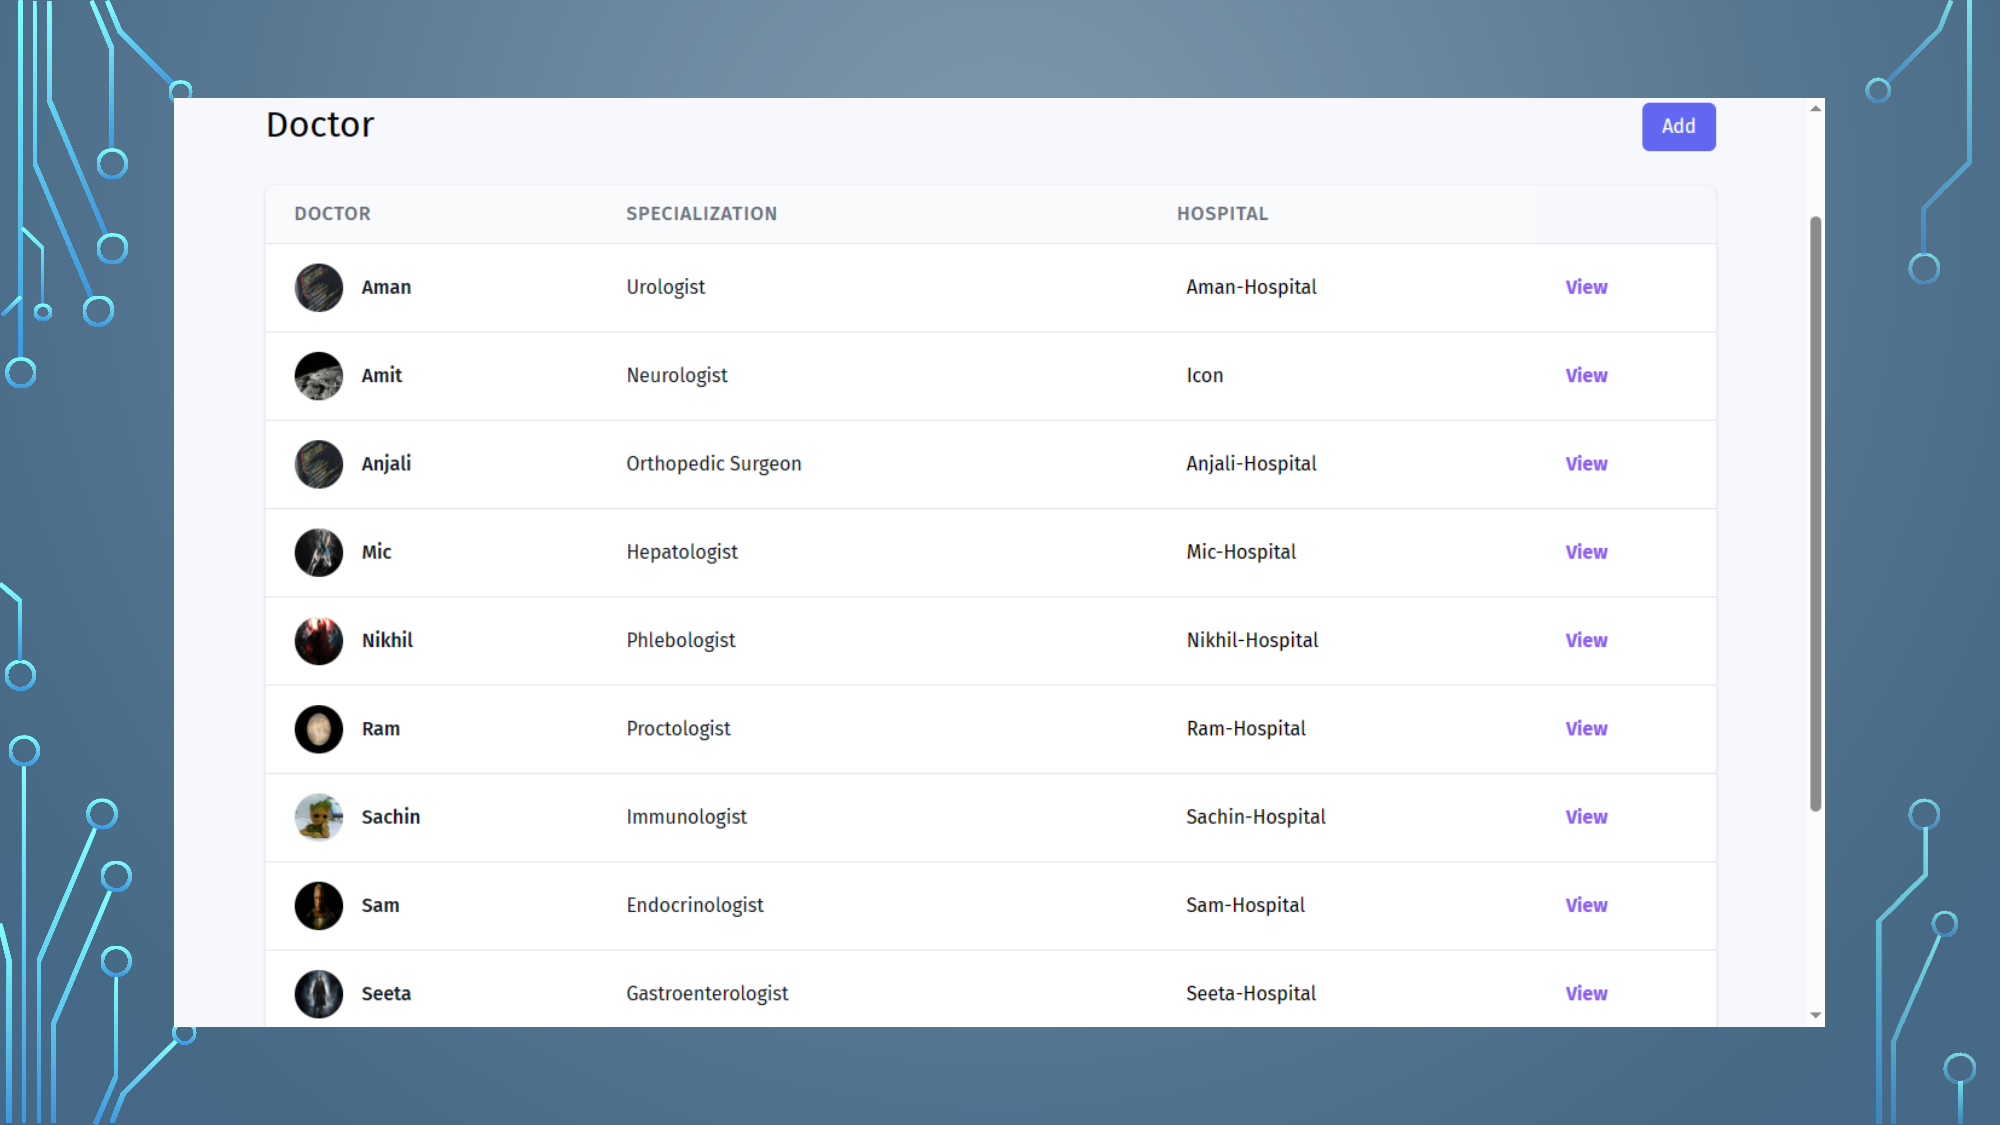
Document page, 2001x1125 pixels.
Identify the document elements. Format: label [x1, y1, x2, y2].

picture [174, 98, 1826, 1027]
